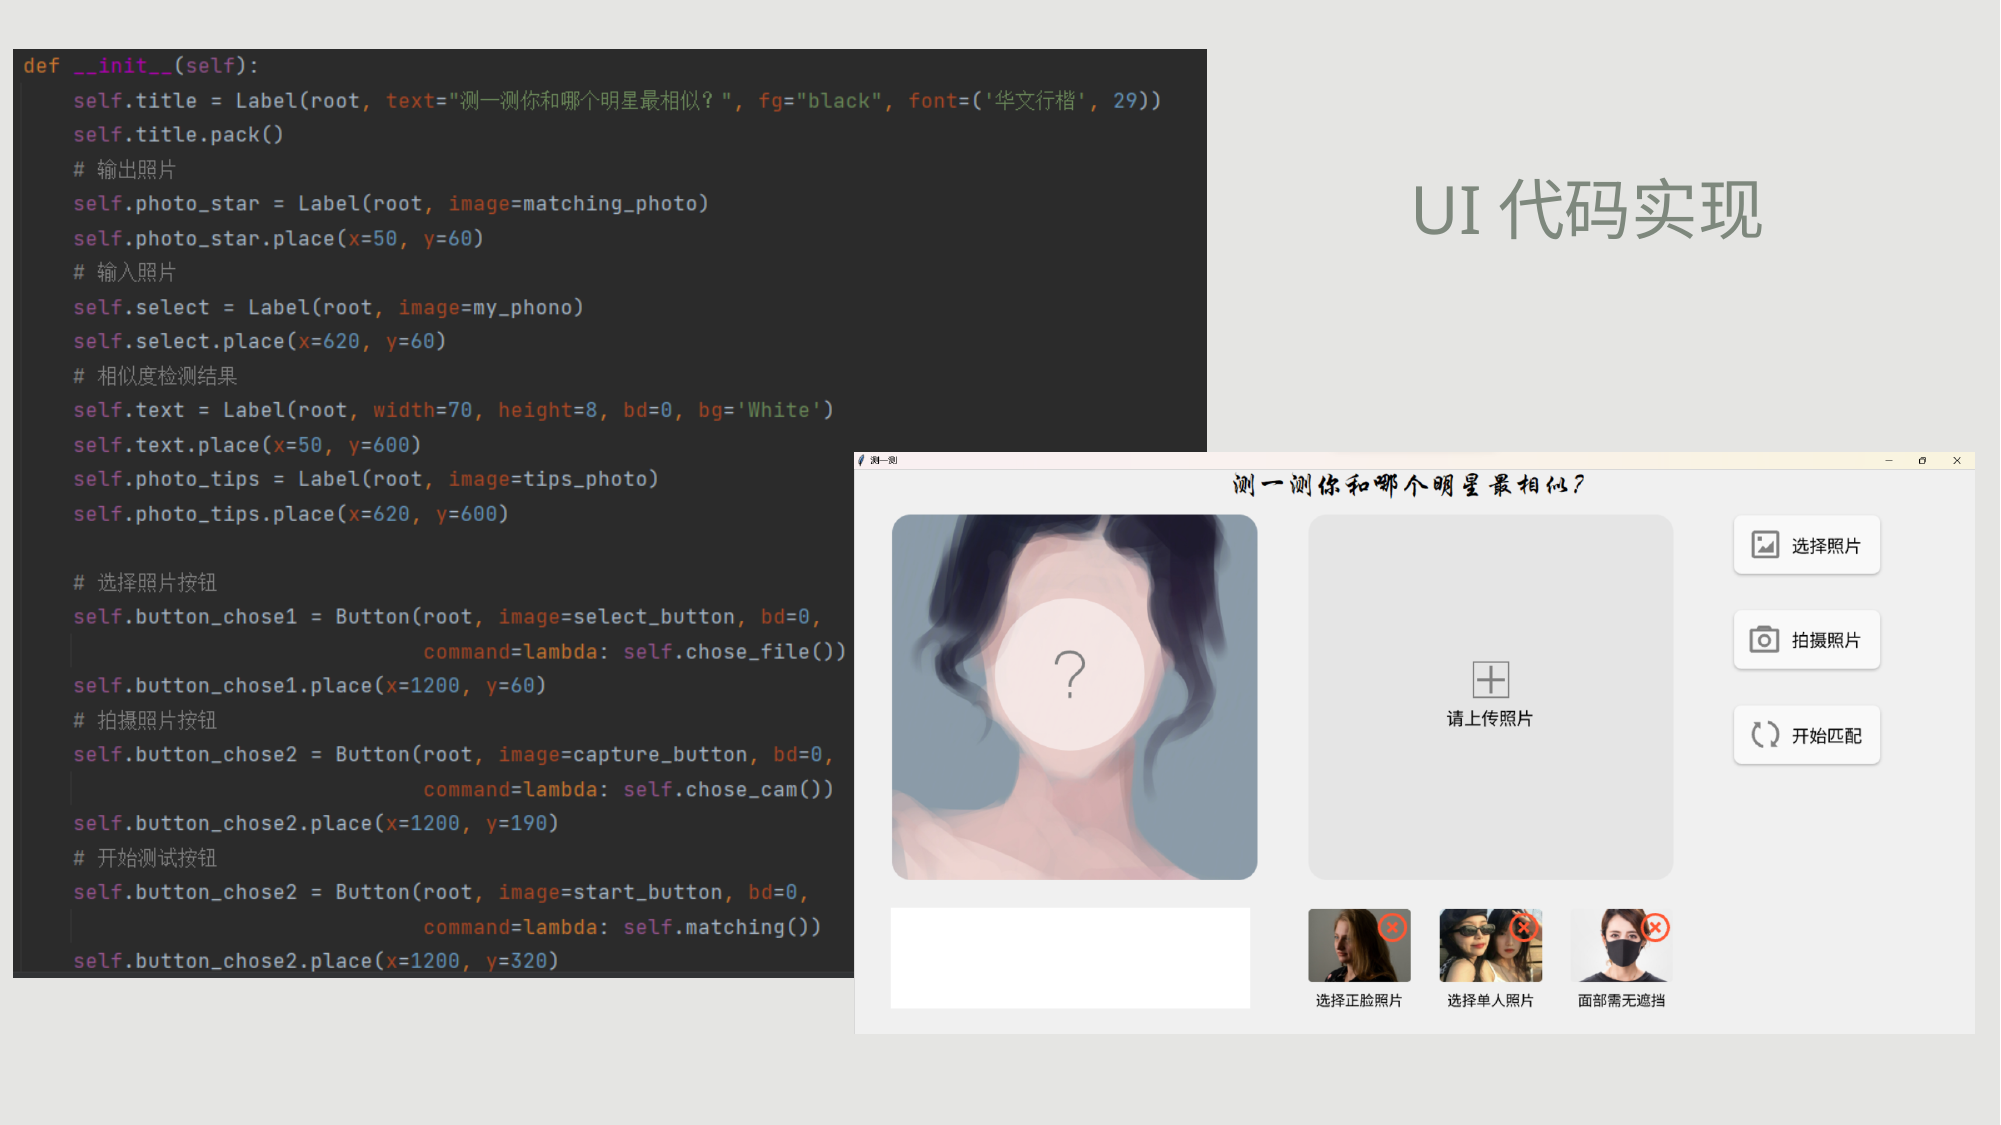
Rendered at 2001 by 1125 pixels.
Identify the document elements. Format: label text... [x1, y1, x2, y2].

picture [13, 49, 1975, 1034]
text_box UI代码实现 [1349, 145, 1826, 256]
